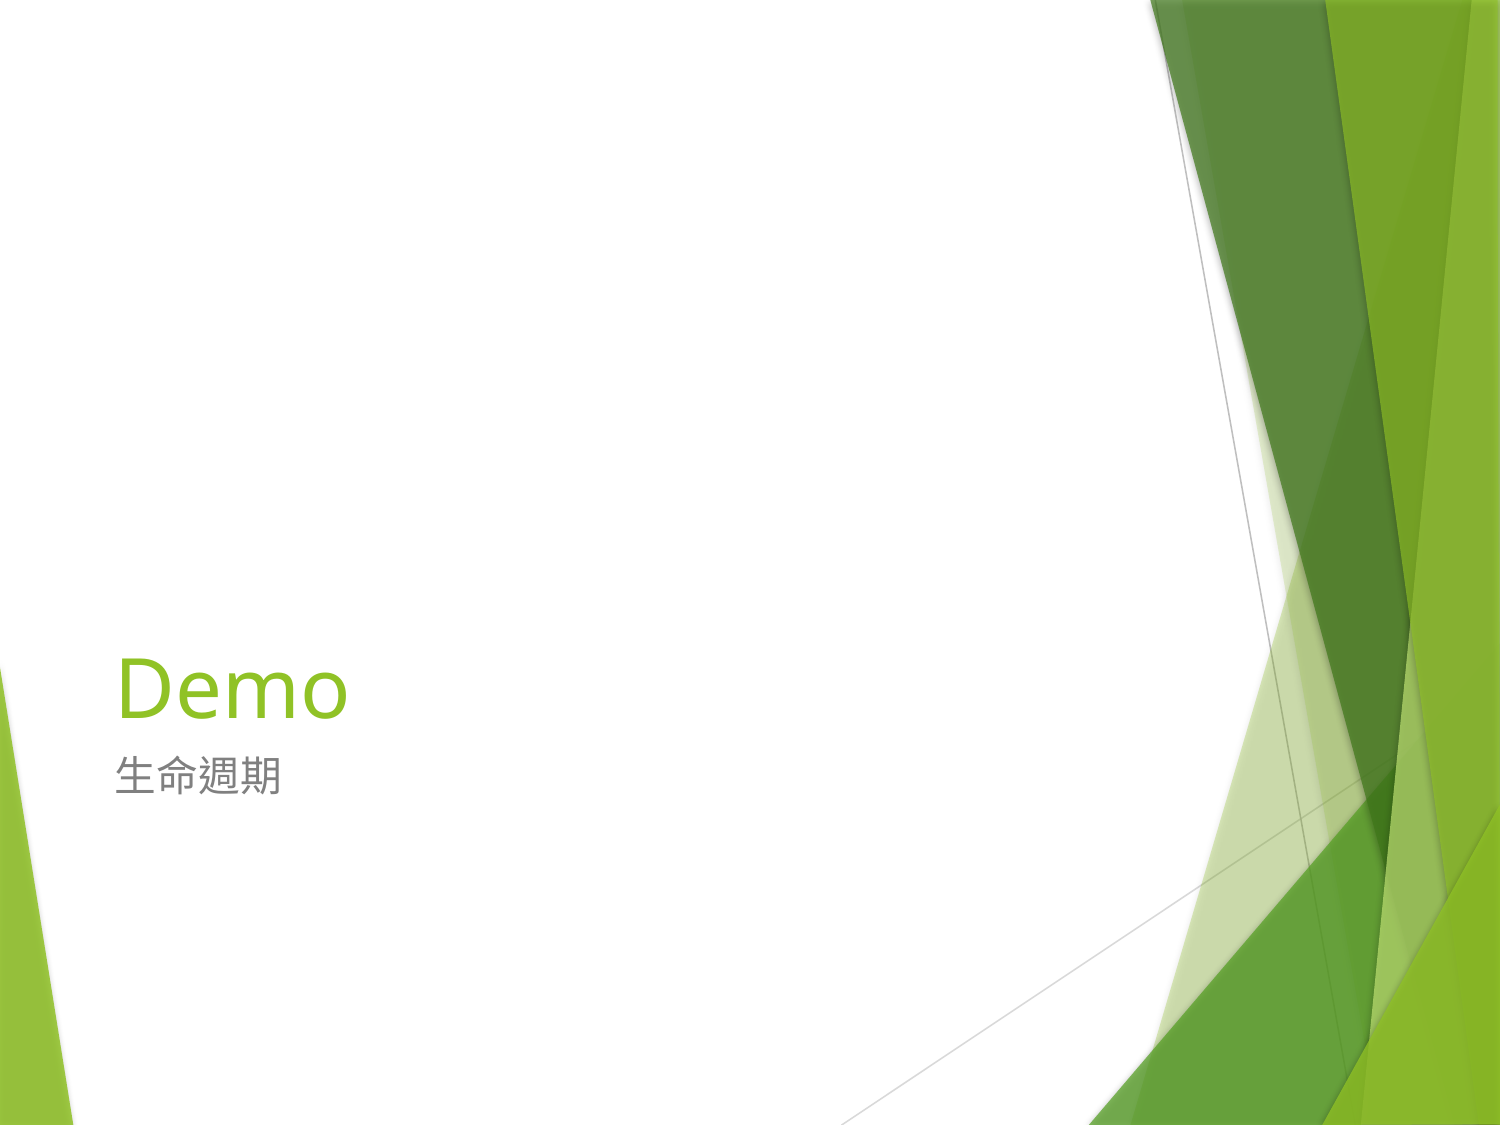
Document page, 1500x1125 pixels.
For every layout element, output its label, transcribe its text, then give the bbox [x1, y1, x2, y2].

list 生命週期 [99, 742, 1142, 884]
title Demo [99, 443, 1142, 742]
